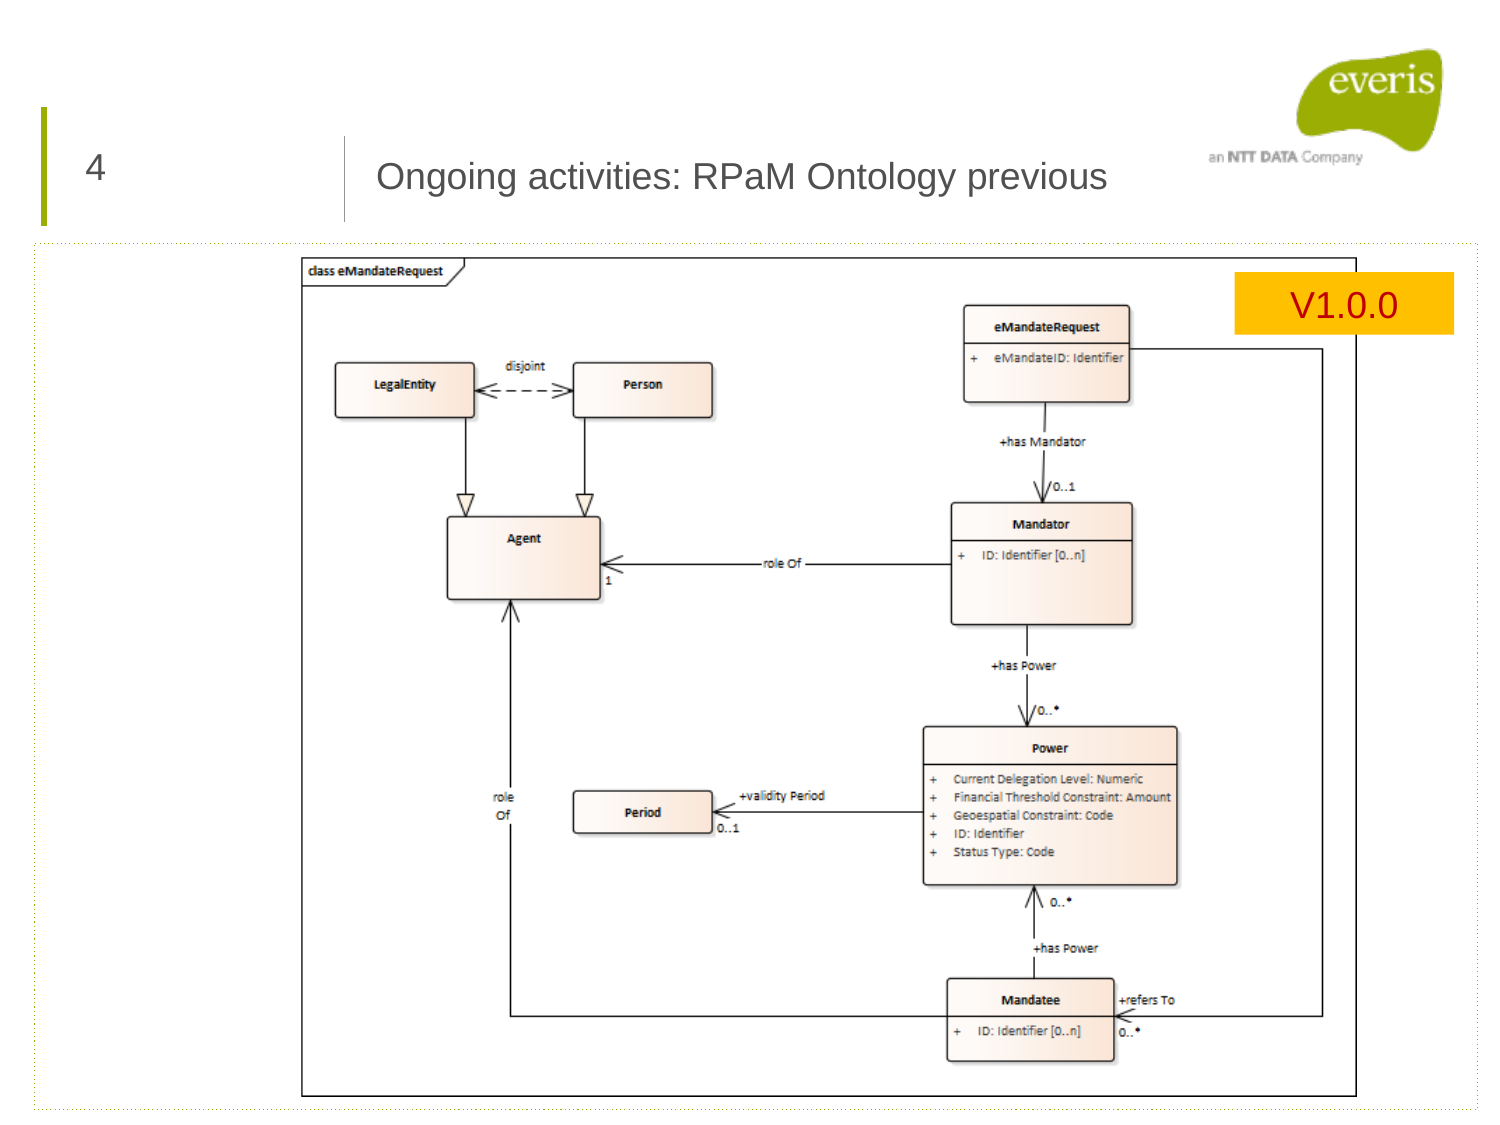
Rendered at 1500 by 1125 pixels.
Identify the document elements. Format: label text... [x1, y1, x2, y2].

list 4 [70, 140, 306, 210]
list Ongoing activities: RPaM Ontology previous [361, 149, 1325, 208]
text_box V1.0.0 [1357, 271, 1455, 336]
text_box [34, 243, 1478, 1110]
picture [300, 256, 1357, 1097]
picture [1199, 27, 1453, 186]
